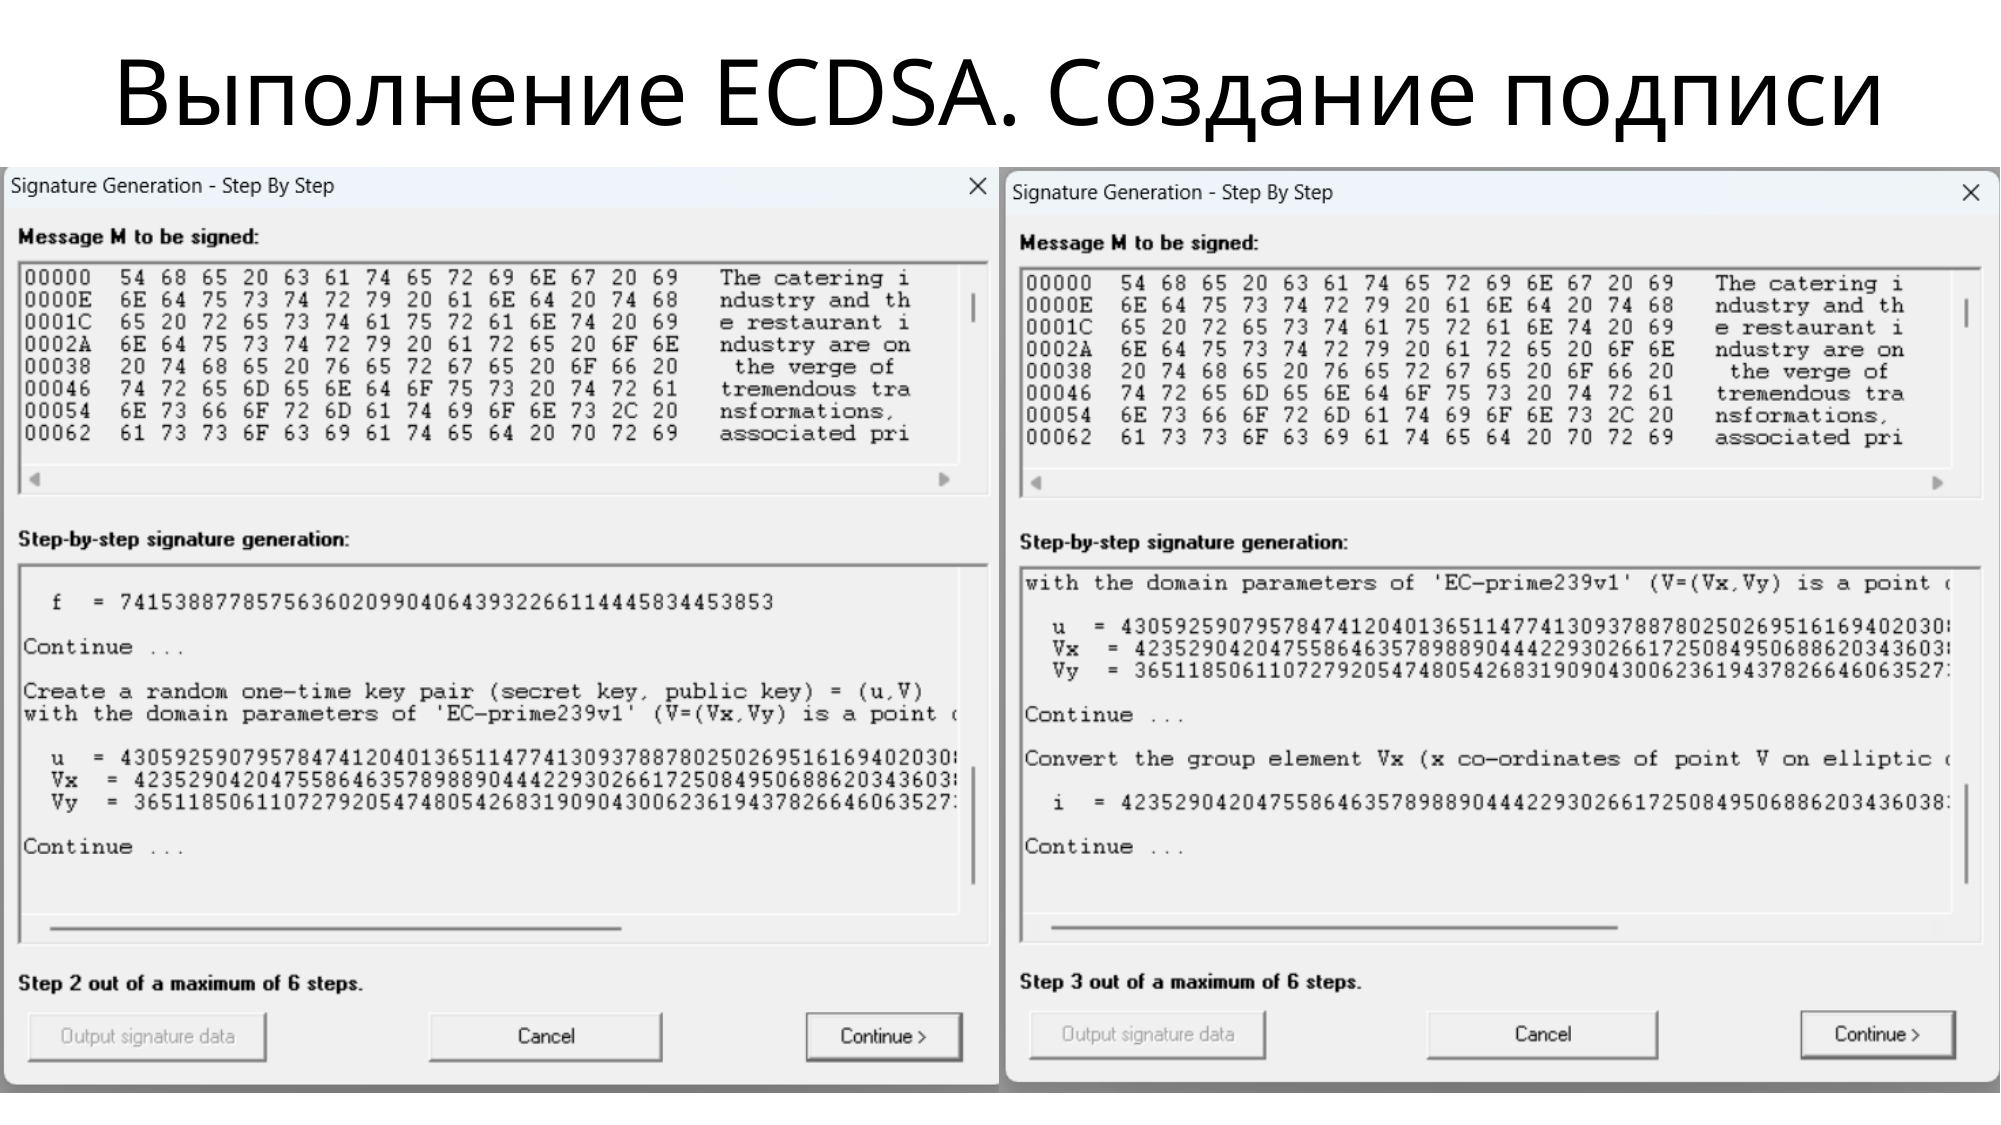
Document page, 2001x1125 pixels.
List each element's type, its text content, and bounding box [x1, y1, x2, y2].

title Выполнение ECDSA. Создание подписи [0, 23, 2000, 167]
picture [0, 167, 2000, 1093]
